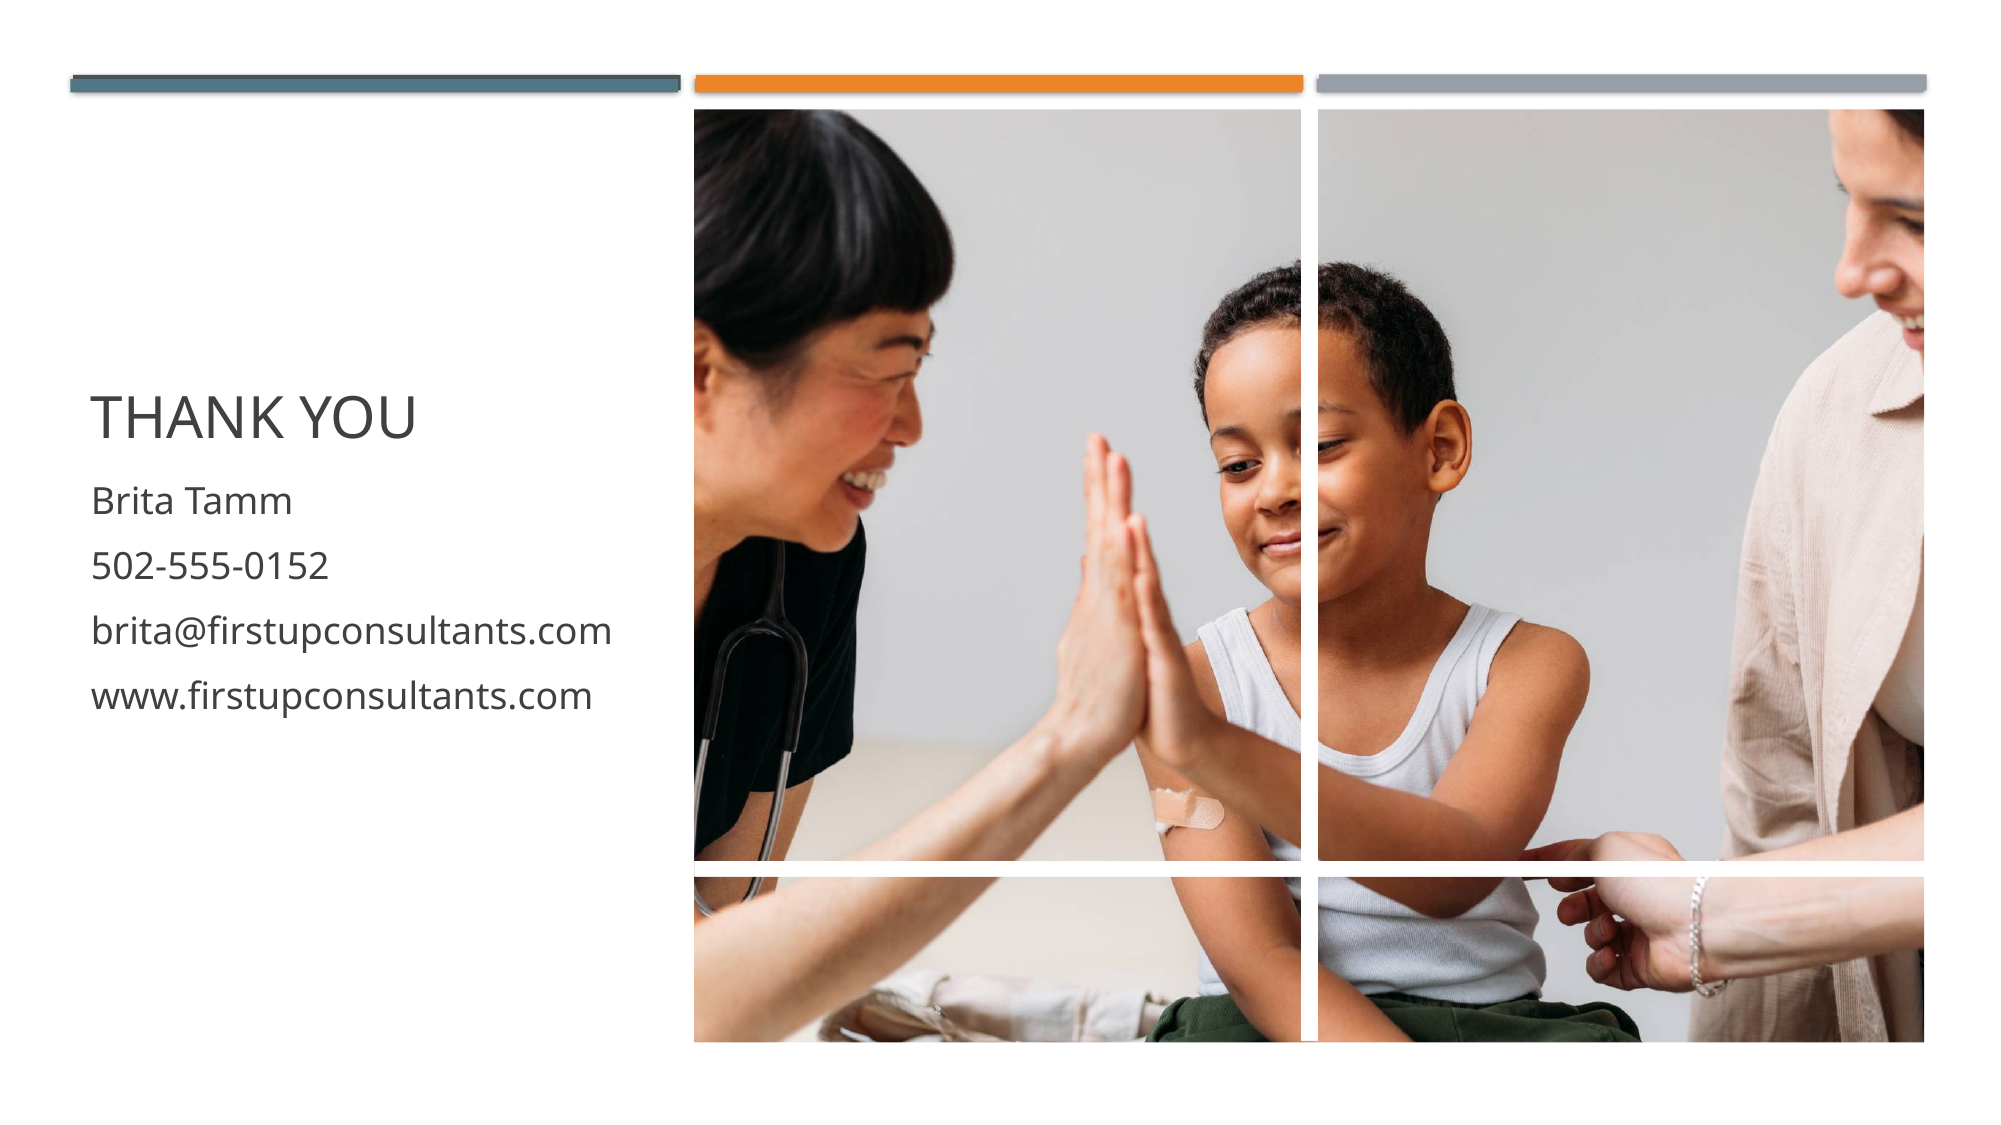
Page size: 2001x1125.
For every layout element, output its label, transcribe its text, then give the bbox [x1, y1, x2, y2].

list Brita Tamm 502-555-0152 brita@firstupconsultants.com www.firstupconsultants.com [75, 469, 679, 1043]
picture [693, 108, 1925, 1043]
title Thank you [75, 109, 679, 459]
